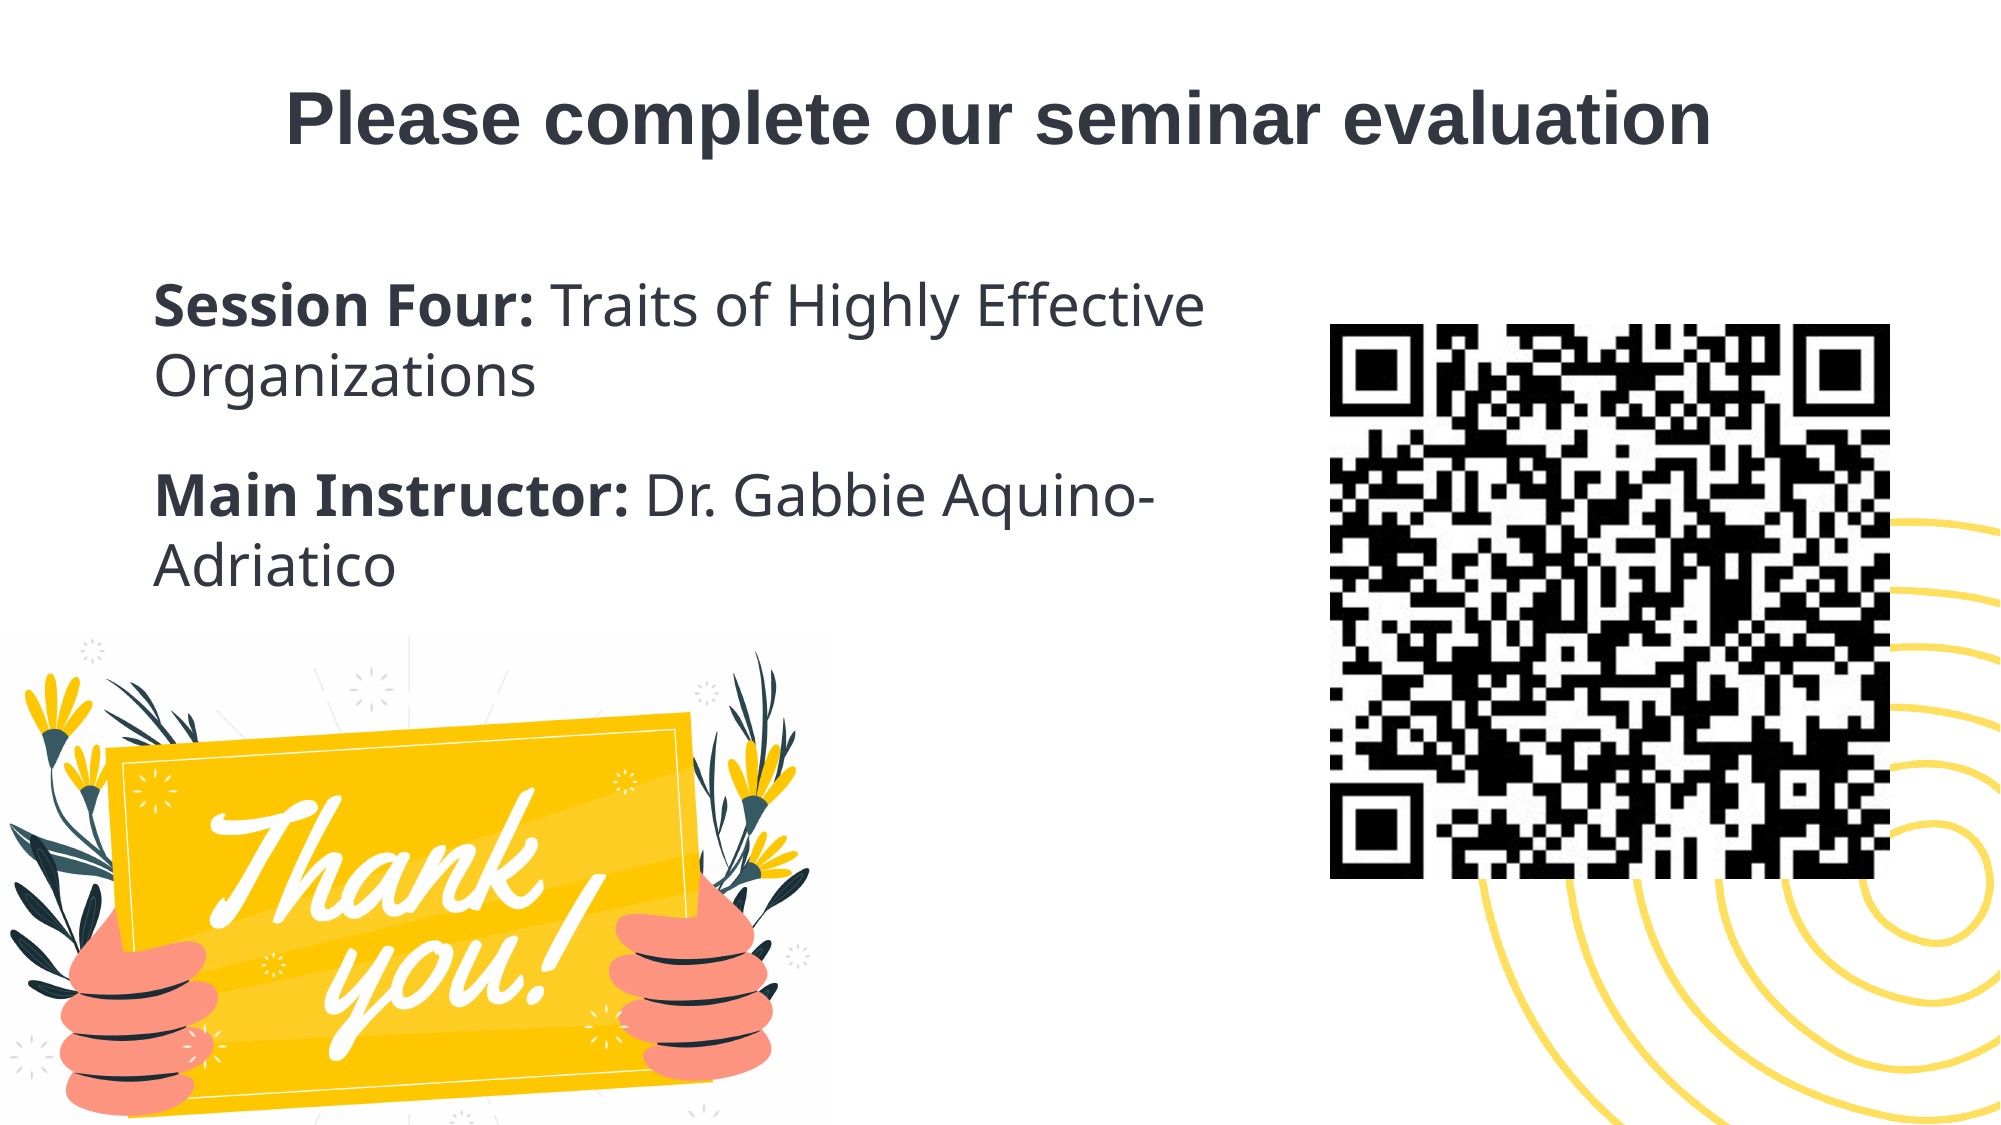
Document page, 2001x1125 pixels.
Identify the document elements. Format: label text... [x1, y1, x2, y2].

text_box Please complete our seminar evaluation [270, 61, 1730, 167]
picture [0, 636, 832, 1125]
text_box Session Four: Traits of Highly Effective Organizations Main Instructor: Dr. Gabbie Aquino-Adriatico [139, 260, 1238, 606]
picture [1330, 324, 2001, 1125]
